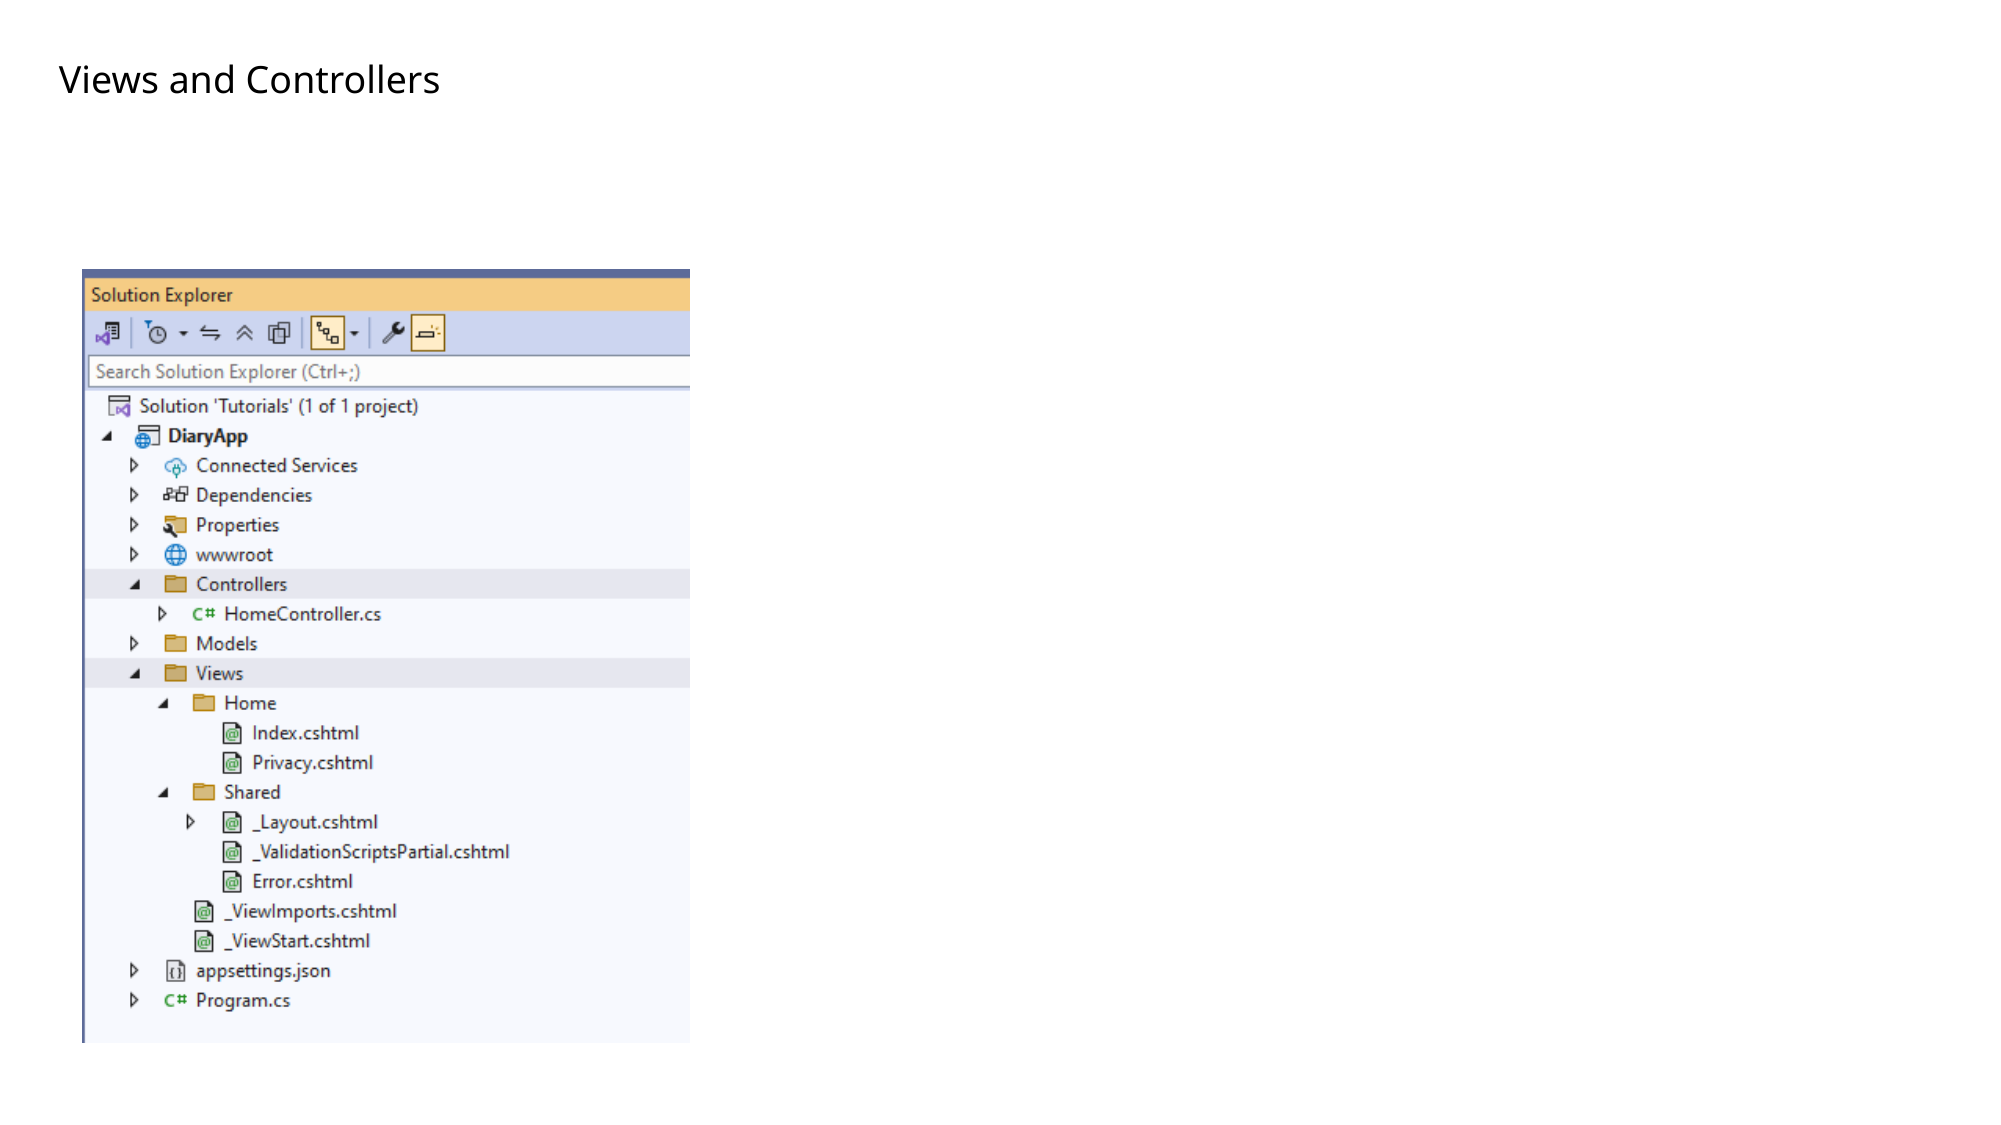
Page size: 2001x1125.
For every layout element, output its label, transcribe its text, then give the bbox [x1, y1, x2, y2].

picture [82, 268, 690, 1044]
text_box Views and Controllers [44, 48, 456, 109]
